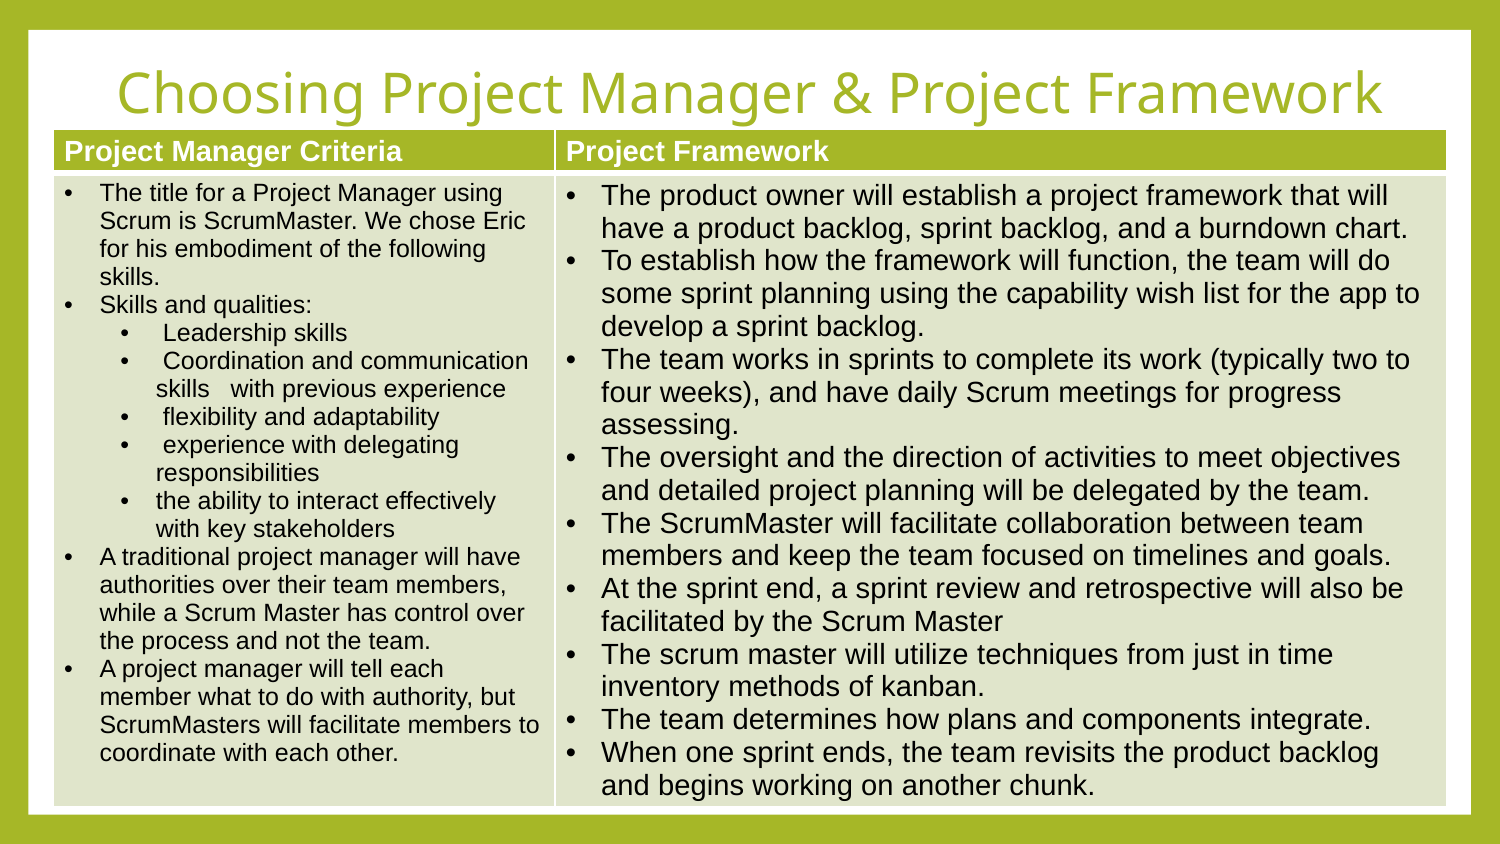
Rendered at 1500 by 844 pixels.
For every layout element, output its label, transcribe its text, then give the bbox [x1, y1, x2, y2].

table_header Project Framework [556, 130, 1446, 170]
table_header Project Manager Criteria [54, 130, 554, 170]
title Choosing Project Manager & Project Framework [52, 46, 1447, 128]
table_cell The product owner will establish a project framework that will have a product backlog, sprint backlog, and a burndown chart. To establish how the framework will function, the team will do some sprint planning using the capability wish list for the app to develop a sprint backlog. The team works in sprints to complete its work (typically two to four weeks), and have daily Scrum meetings for progress assessing. The oversight and the direction of activities to meet objectives and detailed project planning will be delegated by the team. The ScrumMaster will facilitate collaboration between team members and keep the team focused on timelines and goals. At the sprint end, a sprint review and retrospective will also be facilitated by the Scrum Master The scrum master will utilize techniques from just in time inventory methods of kanban. The team determines how plans and components integrate. When one sprint ends, the team revisits the product backlog and begins working on another chunk. [556, 176, 1446, 806]
table_cell The title for a Project Manager using Scrum is ScrumMaster. We chose Eric for his embodiment of the following skills. Skills and qualities: Leadership skills Coordination and communication skills with previous experience flexibility and adaptability experience with delegating responsibilities the ability to interact effectively with key stakeholders A traditional project manager will have authorities over their team members, while a Scrum Master has control over the process and not the team. A project manager will tell each member what to do with authority, but ScrumMasters will facilitate members to coordinate with each other. [54, 176, 554, 806]
